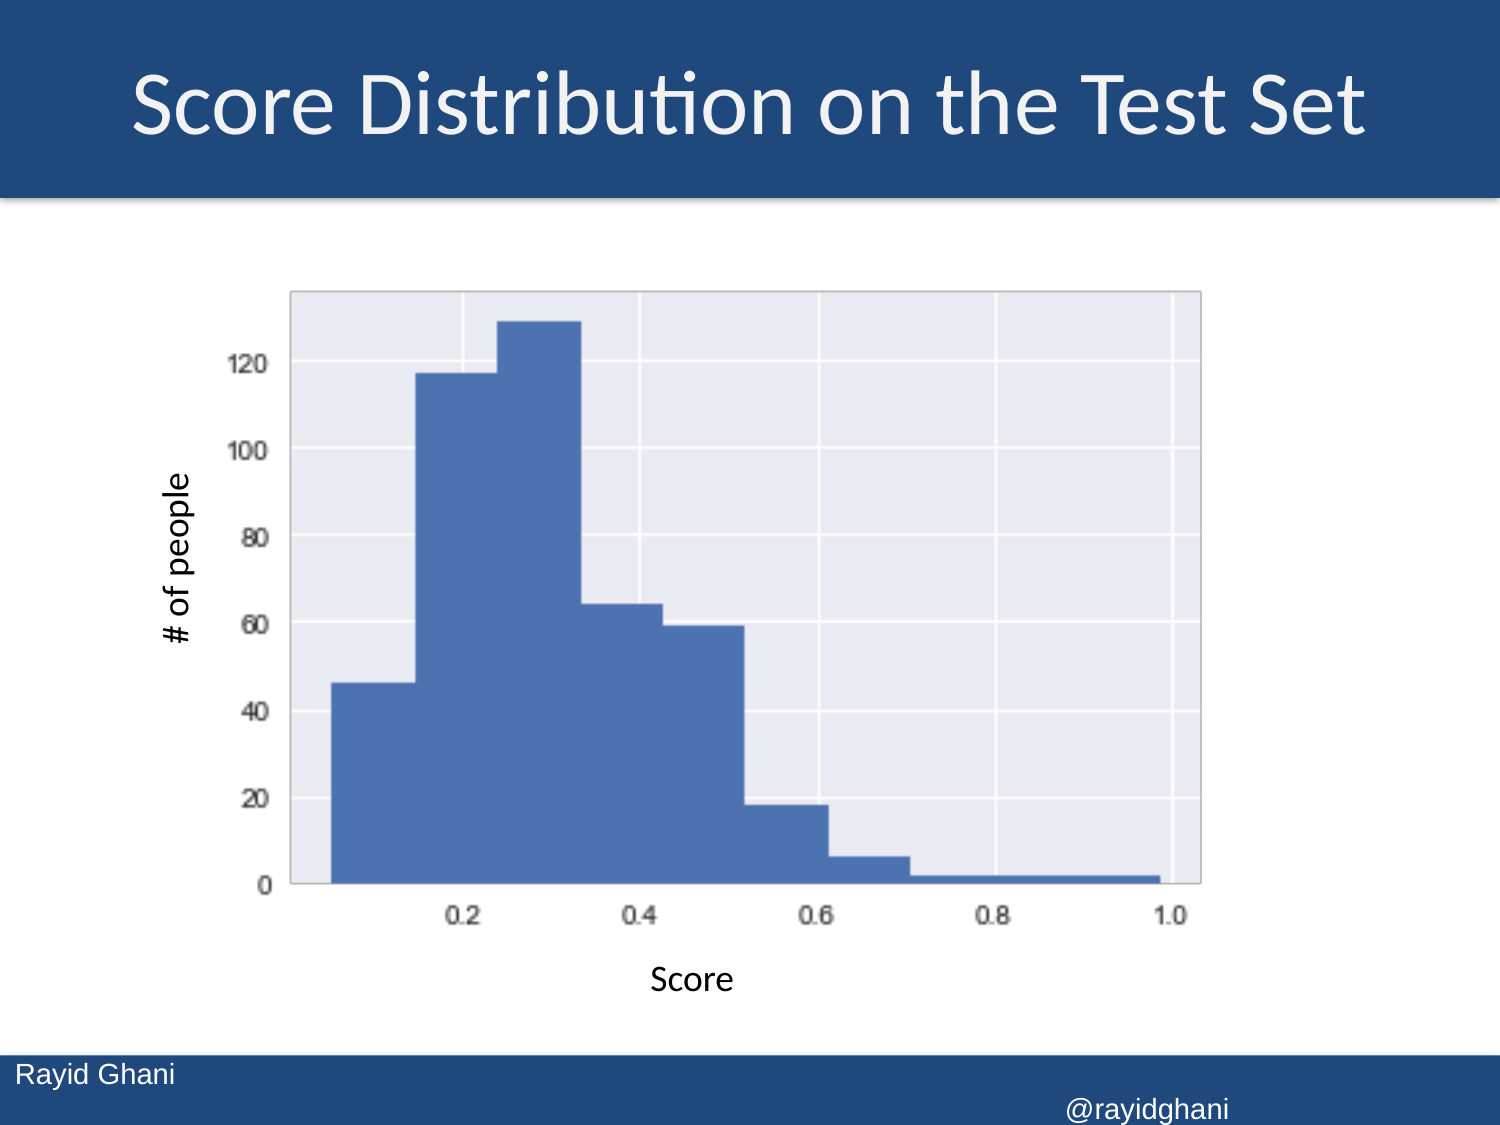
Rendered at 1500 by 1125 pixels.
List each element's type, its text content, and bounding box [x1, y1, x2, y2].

picture [206, 275, 1221, 947]
text_box # of people [143, 457, 201, 660]
title Score Distribution on the Test Set [0, 3, 1500, 192]
text_box Score [635, 954, 750, 1006]
